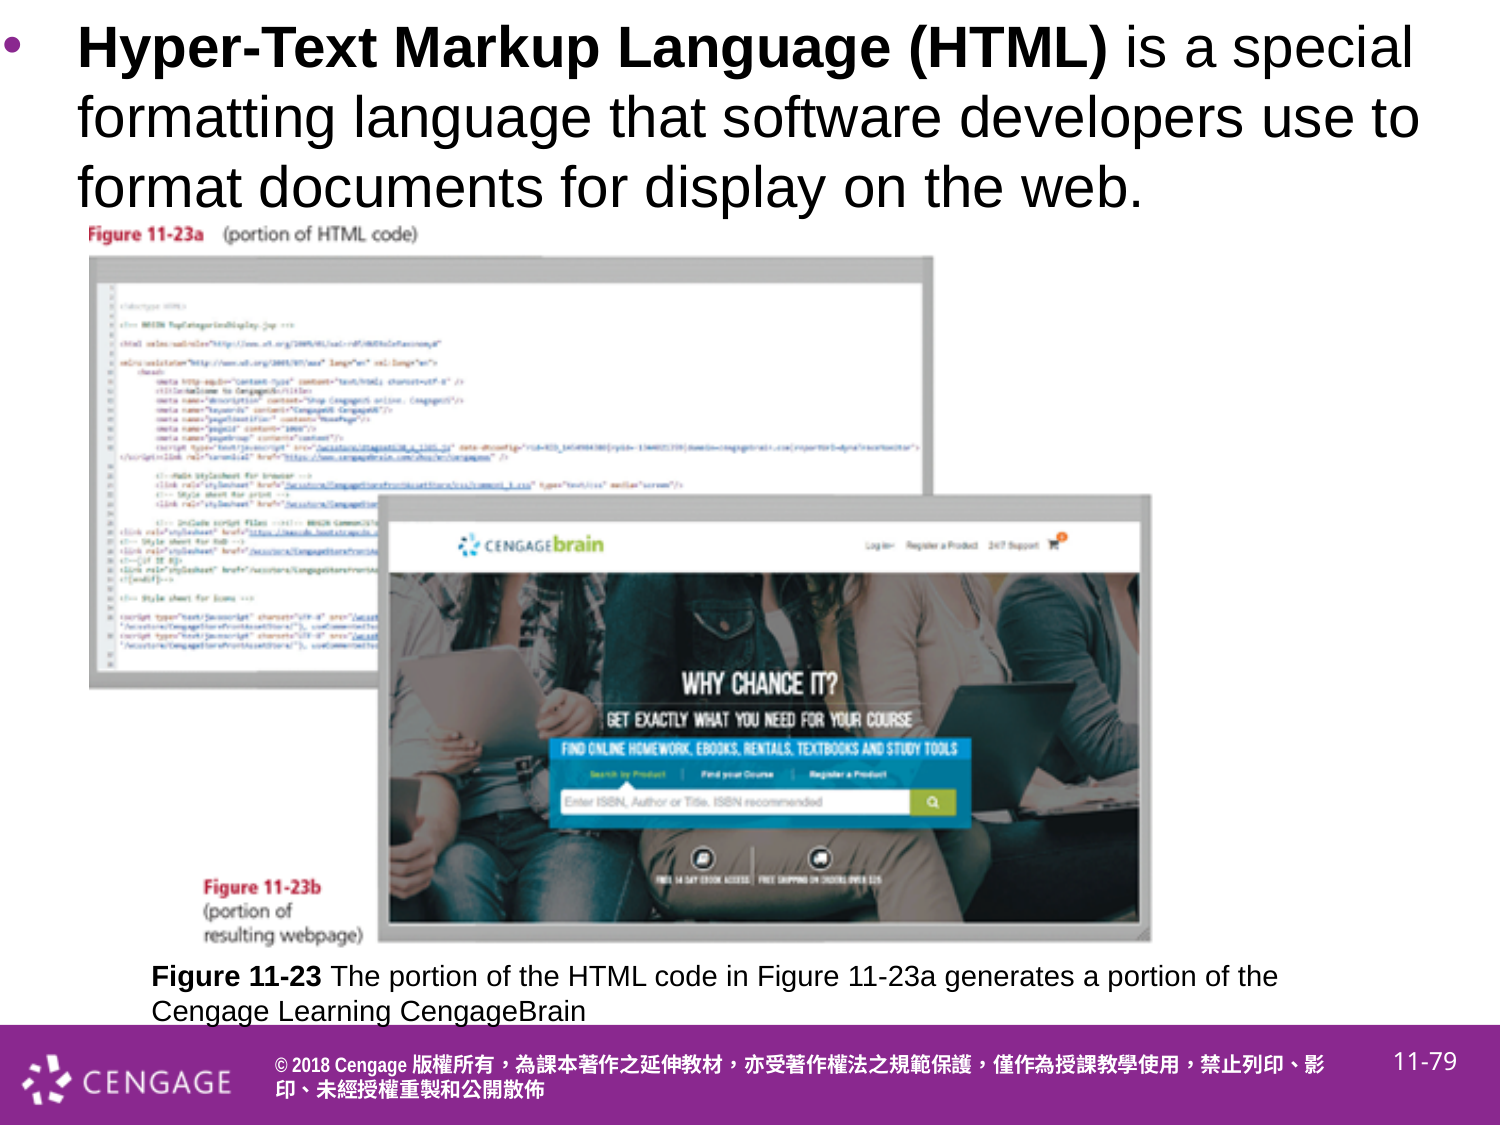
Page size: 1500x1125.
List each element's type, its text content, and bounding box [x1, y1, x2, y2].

picture [12, 1045, 236, 1113]
list Figure 11-23 The portion of the HTML code in Figure 11-23a generates a portion of the Cengage Learning CengageBrain [136, 950, 1364, 1043]
list Hyper-Text Markup Language (HTML) is a special formatting language that software developers use to format documents for display on the web. [0, 1, 1475, 239]
picture [88, 224, 1155, 951]
